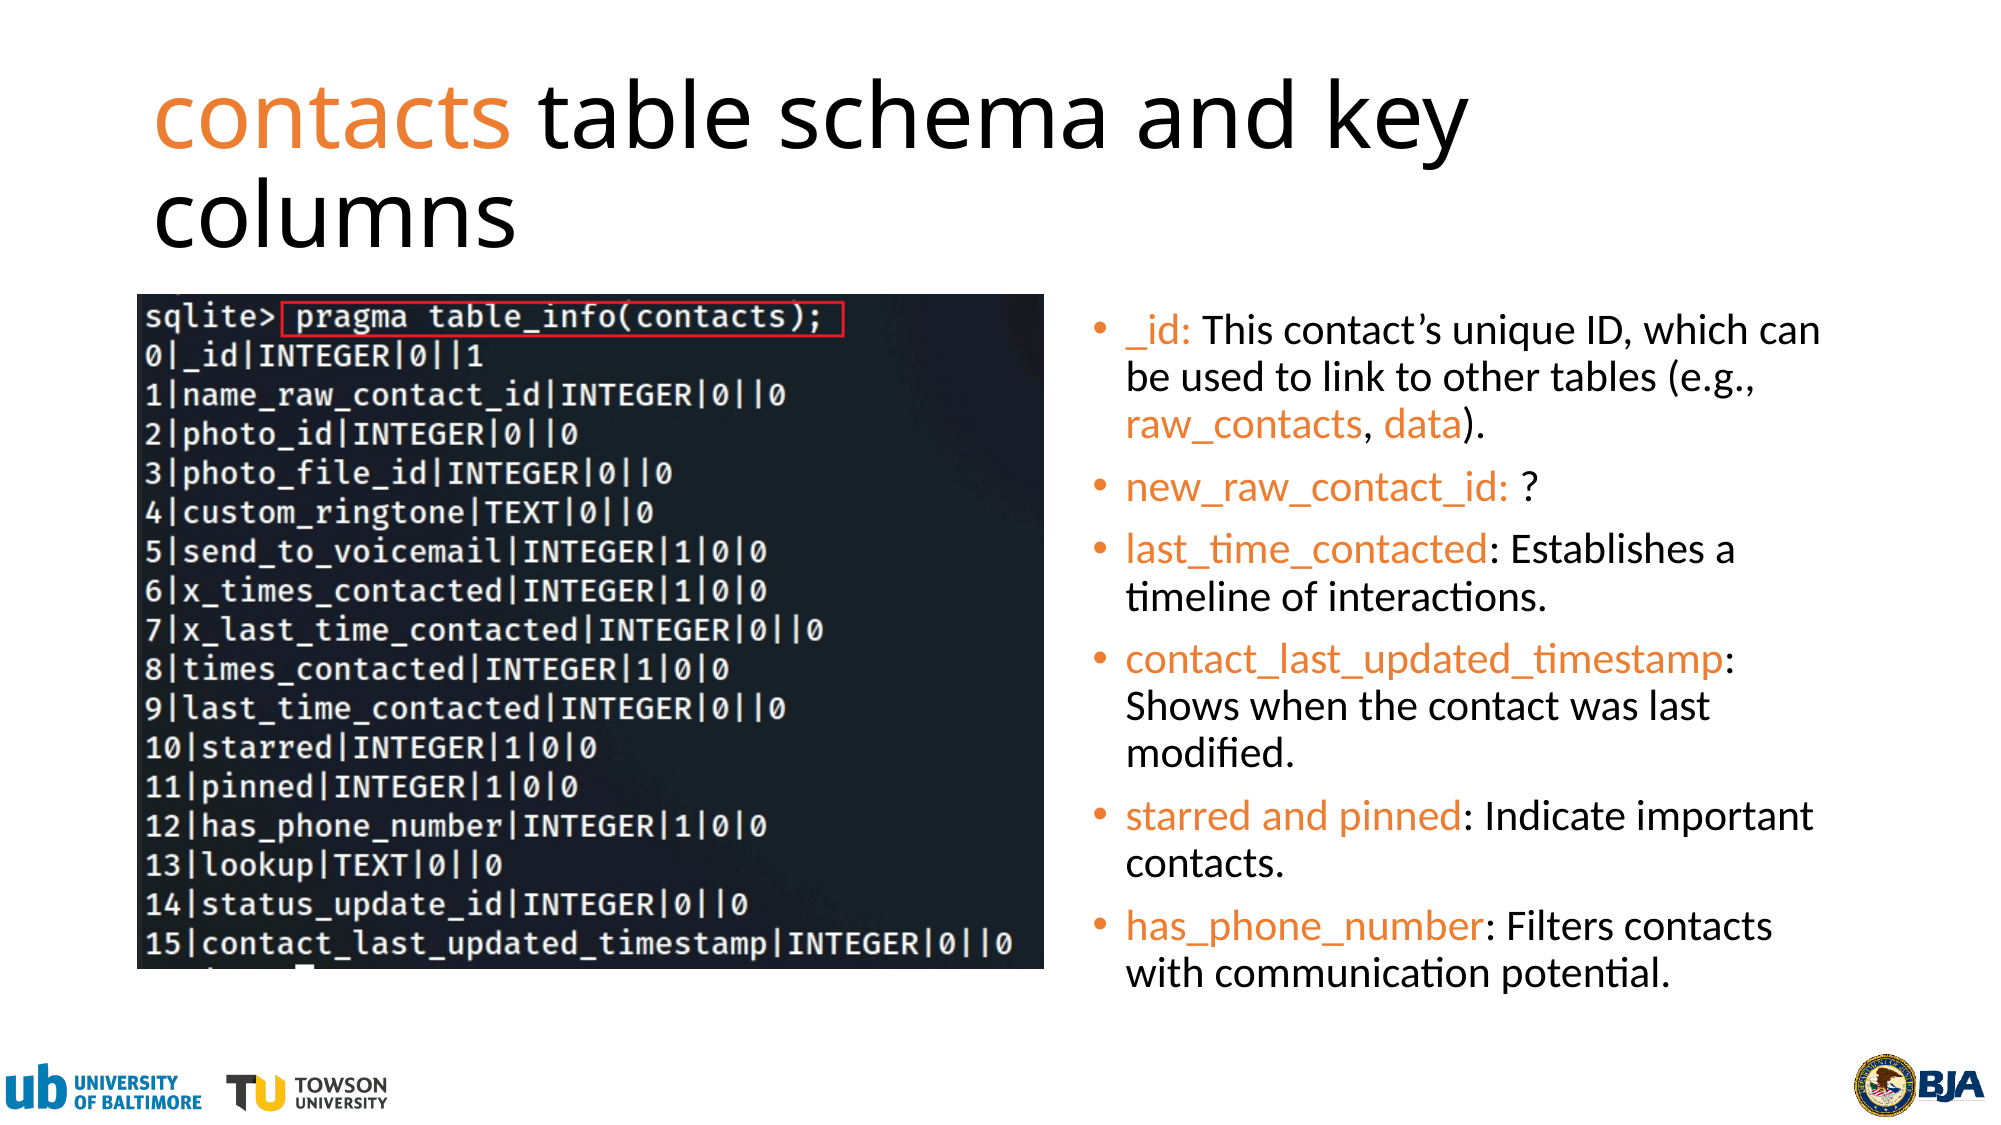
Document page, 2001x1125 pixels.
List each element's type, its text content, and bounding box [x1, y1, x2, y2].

picture [1854, 1054, 1986, 1117]
list _id: This contact’s unique ID, which can be used to link to other tables (e.g., raw_contacts, data). new_raw_contact_id: ? last_time_contacted: Establishes a timeline of interactions. contact_last_updated_timestamp: Shows when the contact was last modified. starred and pinned: Indicate important contacts. has_phone_number: Filters contacts with communication potential. [1077, 299, 1863, 1014]
title contacts table schema and key columns [137, 59, 1863, 278]
picture [0, 1031, 407, 1125]
picture [137, 294, 1044, 970]
